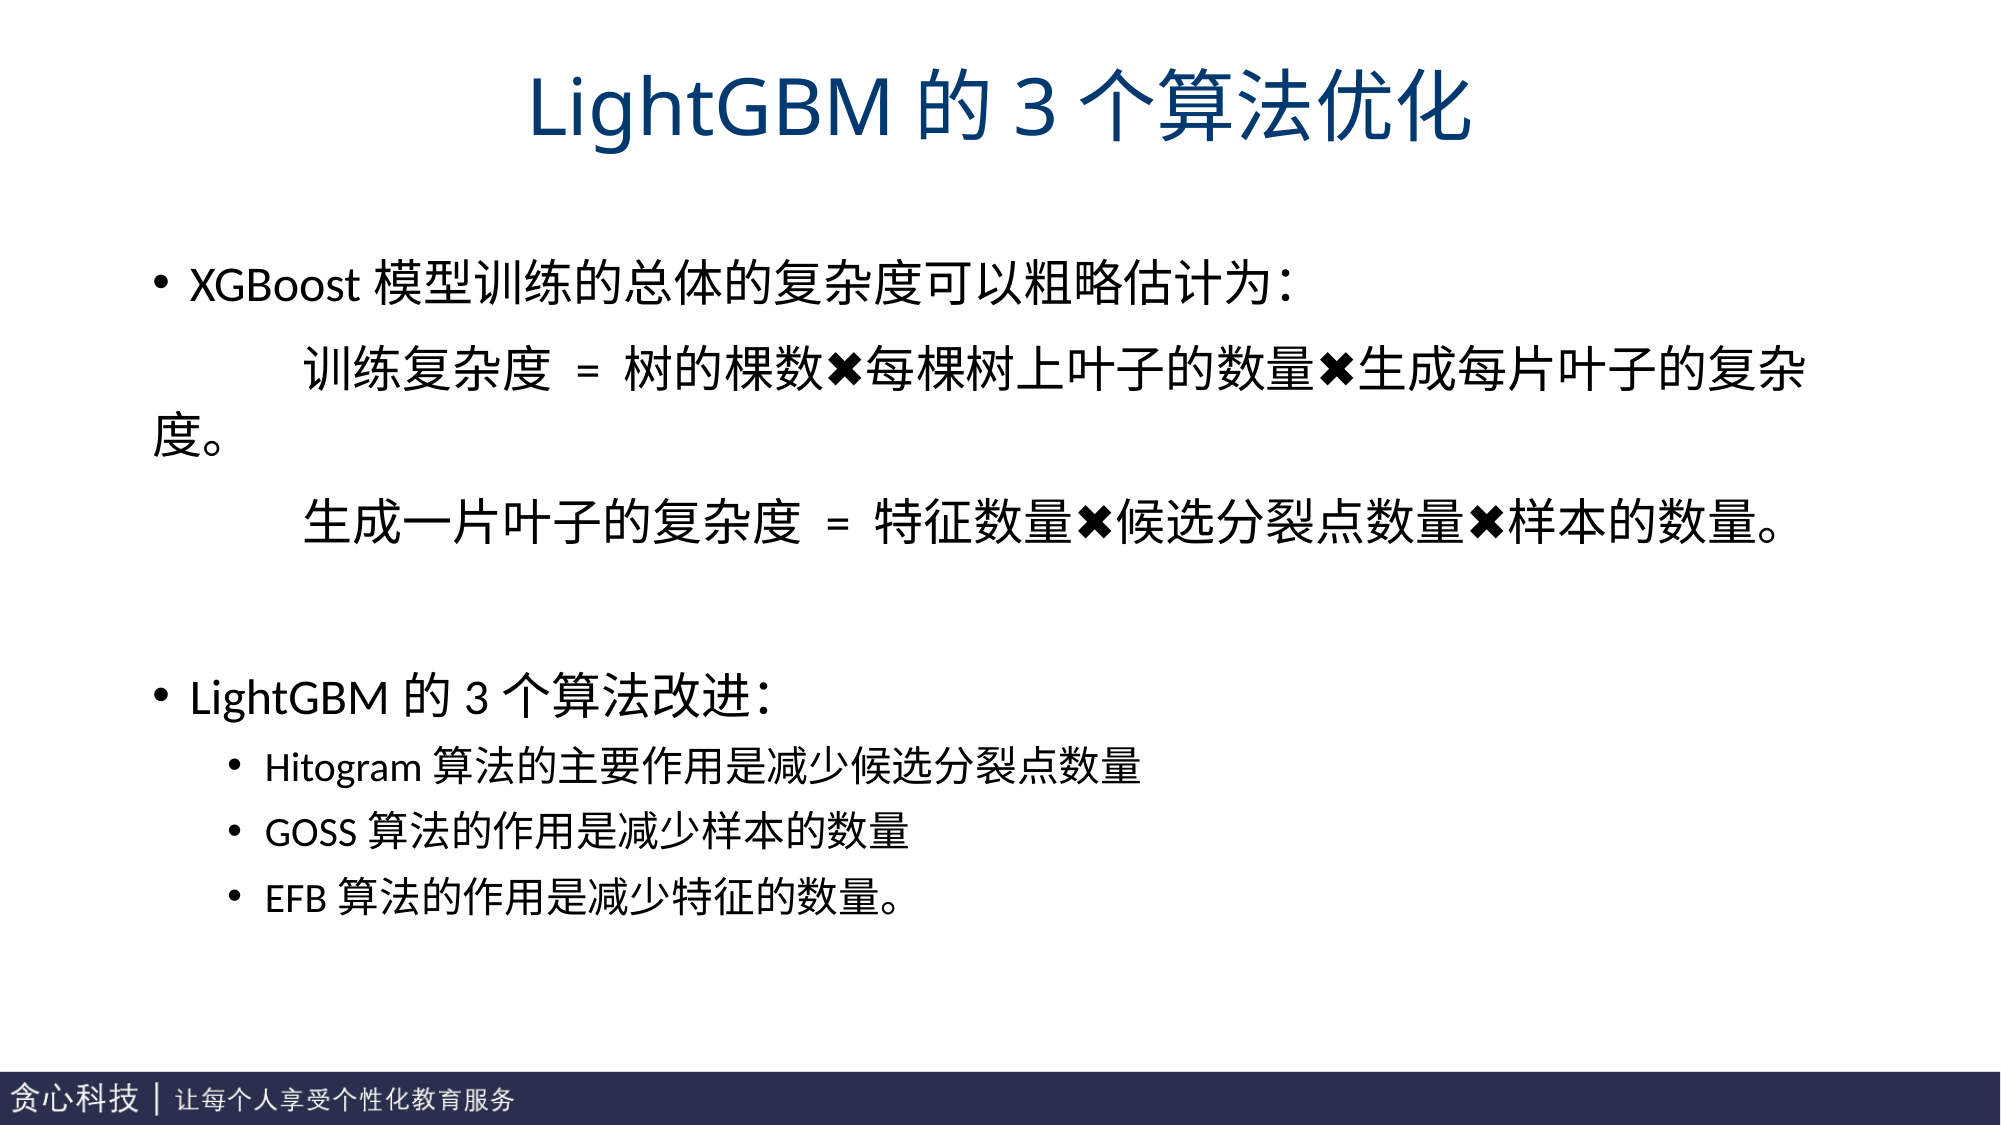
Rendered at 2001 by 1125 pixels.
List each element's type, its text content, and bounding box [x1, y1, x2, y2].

list XGBoost模型训练的总体的复杂度可以粗略估计为： 训练复杂度 = 树的棵数✖️每棵树上叶子的数量✖️生成每片叶子的复杂度。 生成一片叶子的复杂度 = 特征数量✖️候选分裂点数量✖️样本的数量。 LightGBM的3个算法改进： Hitogram算法的主要作用是减少候选分裂点数量 GOSS算法的作用是减少样本的数量 EFB算法的作用是减少特征的数量。 [137, 237, 1863, 952]
picture [0, 0, 2001, 1125]
title LightGBM的3个算法优化 [137, 1, 1863, 219]
